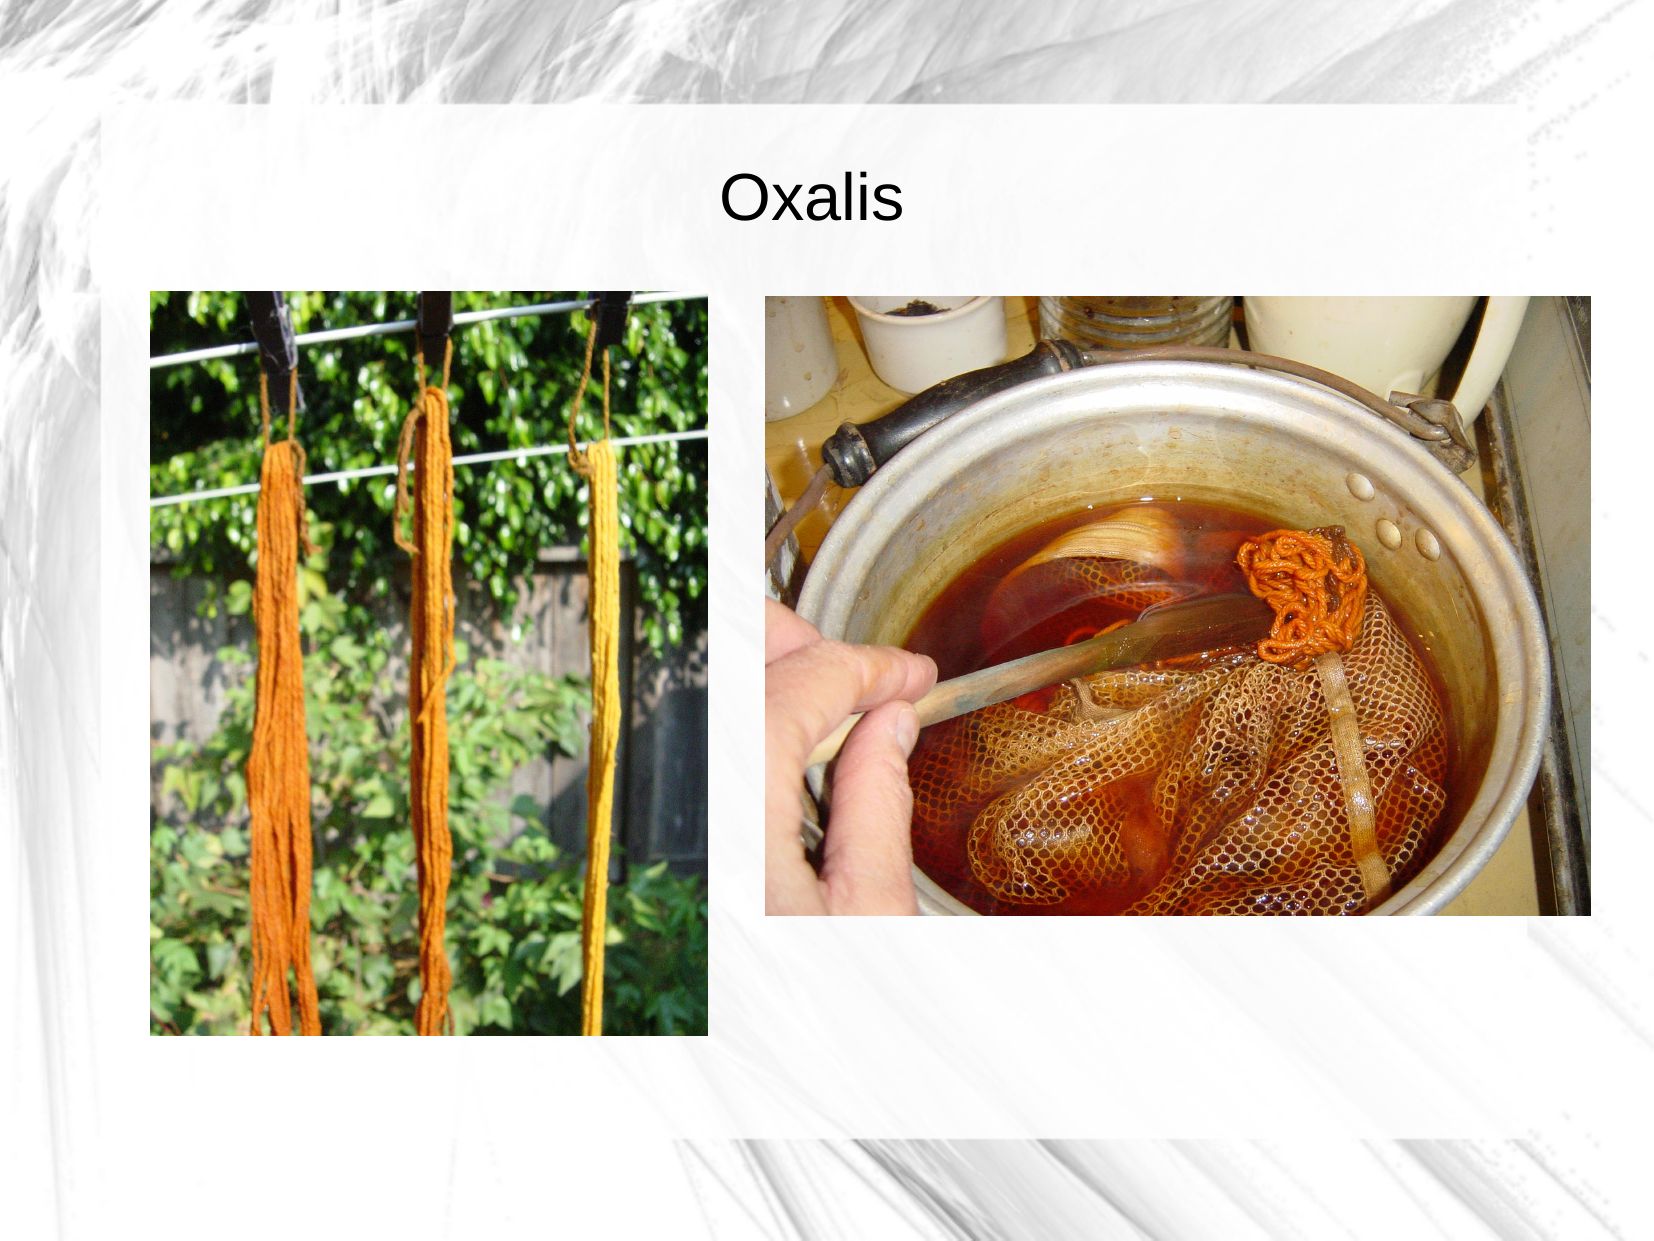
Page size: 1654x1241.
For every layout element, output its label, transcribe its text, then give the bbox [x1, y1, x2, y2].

picture [0, 0, 1654, 1241]
title Oxalis [118, 112, 1506, 281]
